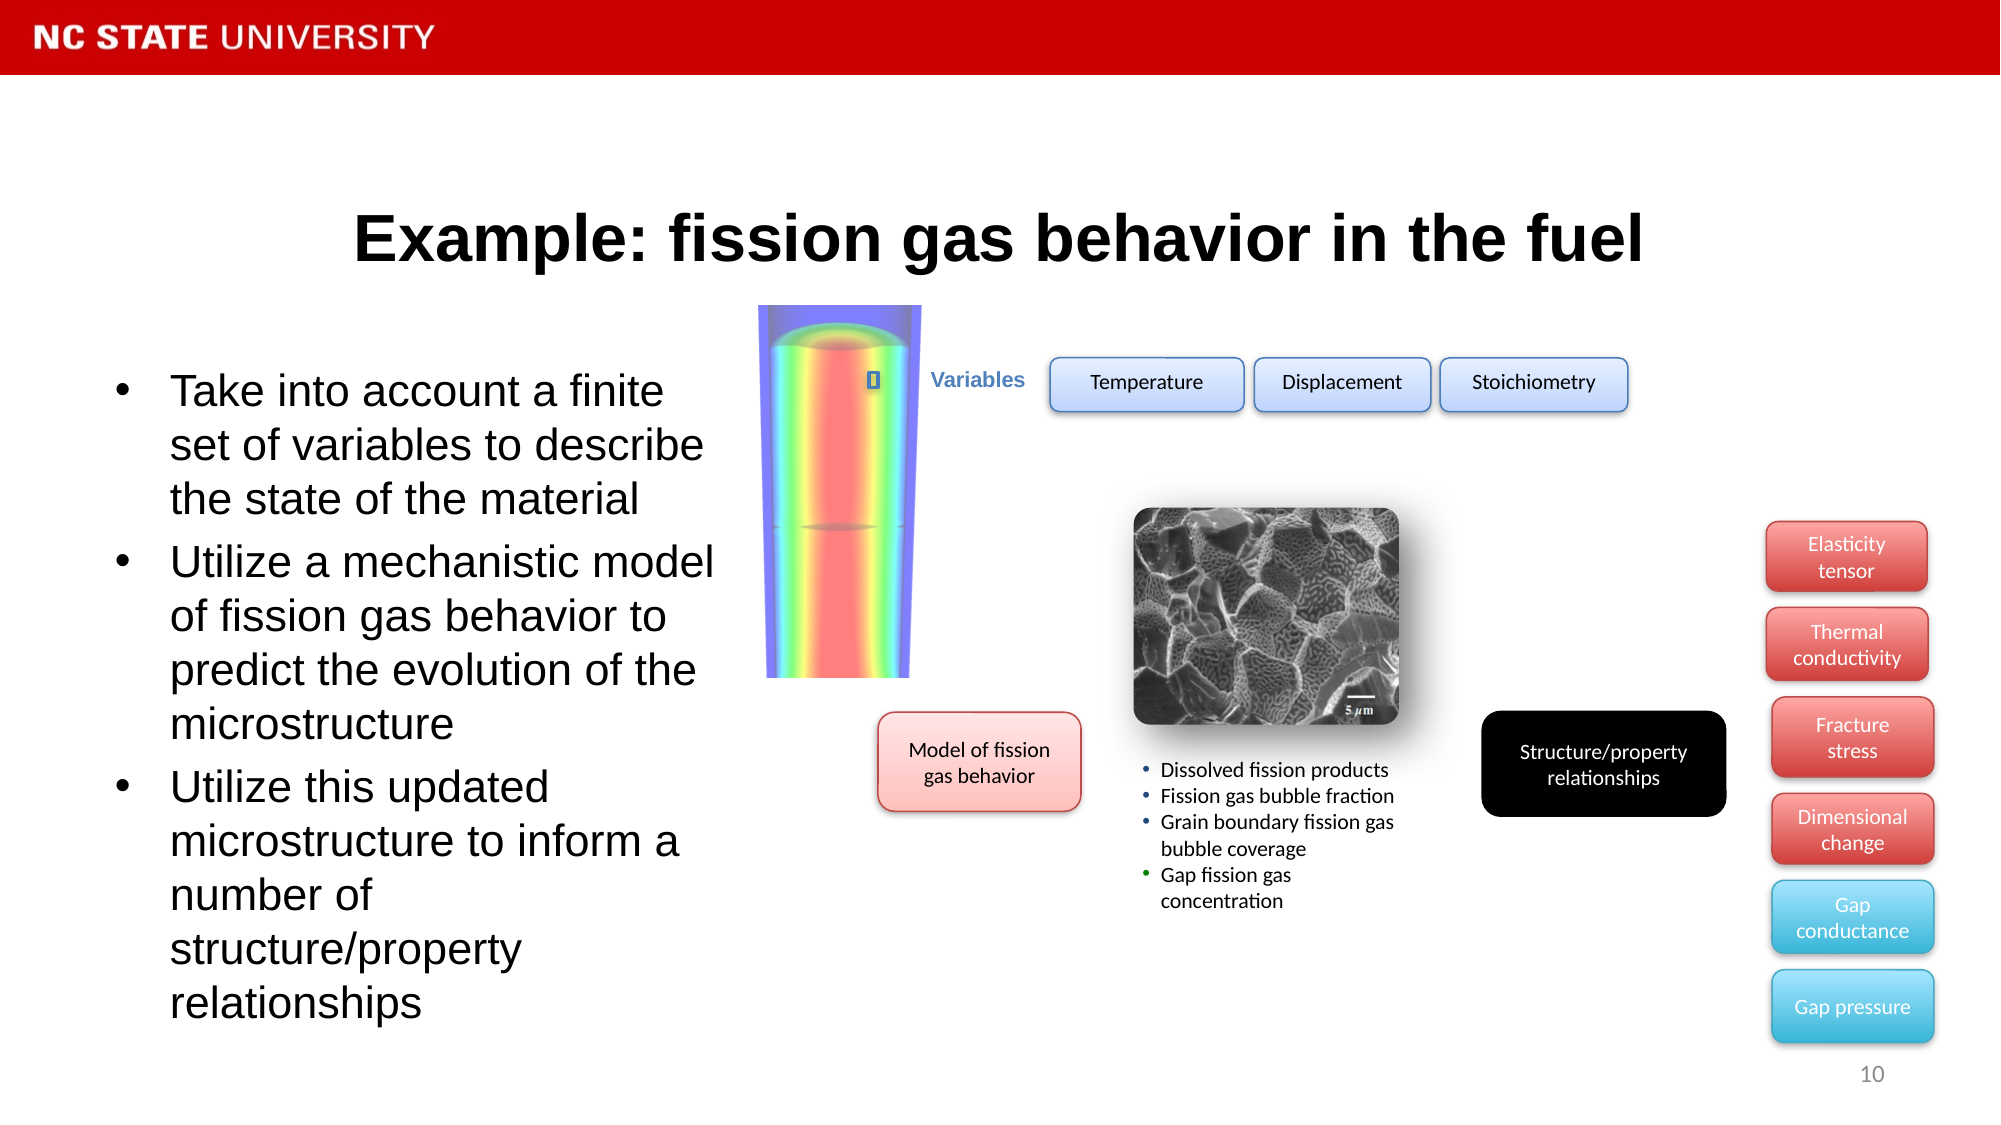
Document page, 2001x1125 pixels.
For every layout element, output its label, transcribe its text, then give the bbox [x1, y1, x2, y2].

picture [0, 0, 2000, 75]
title Example: fission gas behavior in the fuel [99, 147, 1900, 323]
slide_number 10 [1433, 1051, 1900, 1103]
list Take into account a finite set of variables to describe the state of the material Utilize a mechanistic model of fission gas behavior to predict the evolution of the microstructure Utilize this updated microstructure to inform a number of structure/property relationships [99, 354, 731, 1068]
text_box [754, 304, 1935, 1043]
